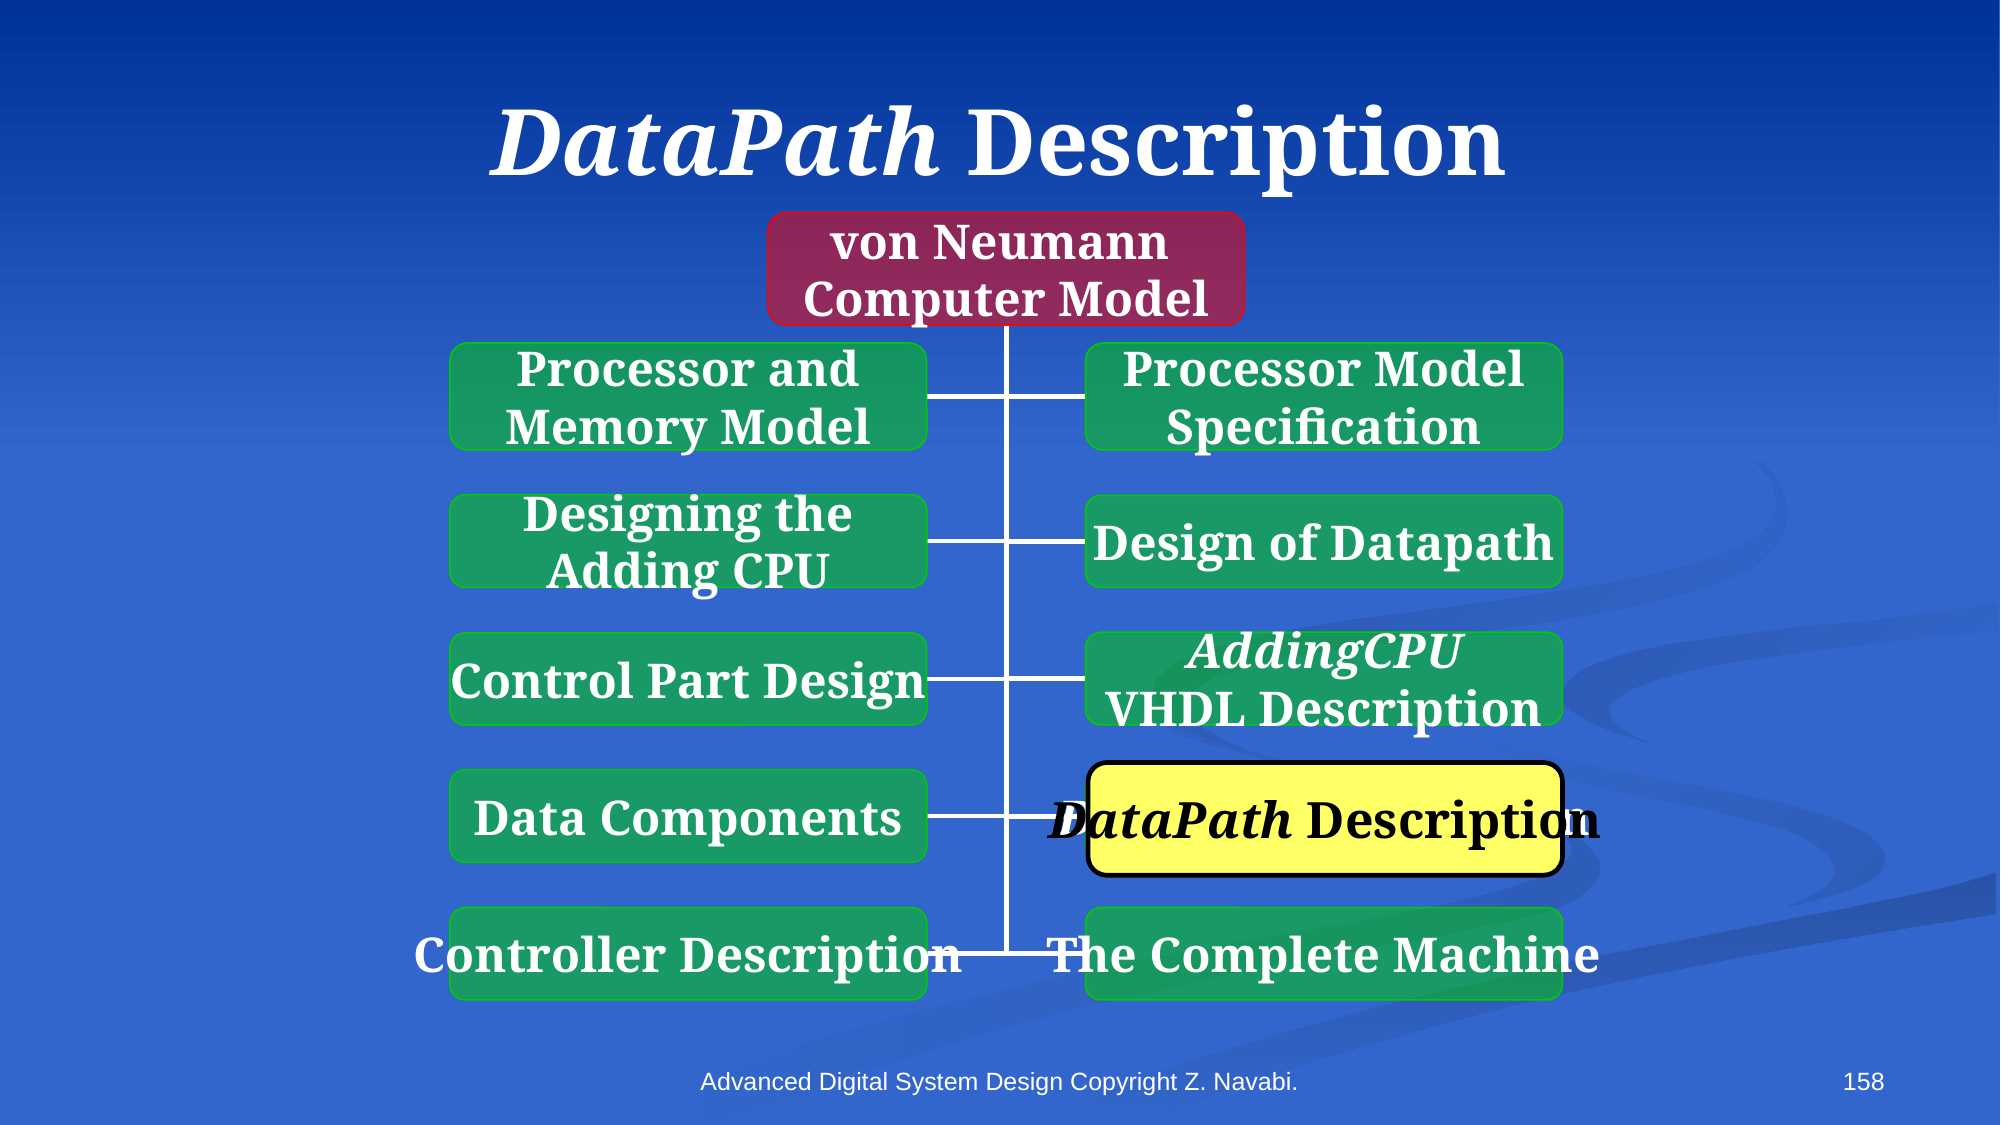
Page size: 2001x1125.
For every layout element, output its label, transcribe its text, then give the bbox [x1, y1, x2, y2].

title DataPath Description [287, 44, 1713, 233]
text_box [449, 212, 1563, 1001]
slide_number 158 [1433, 1024, 1901, 1104]
footer Advanced Digital System Design Copyright Z. Navabi. [683, 1024, 1317, 1104]
